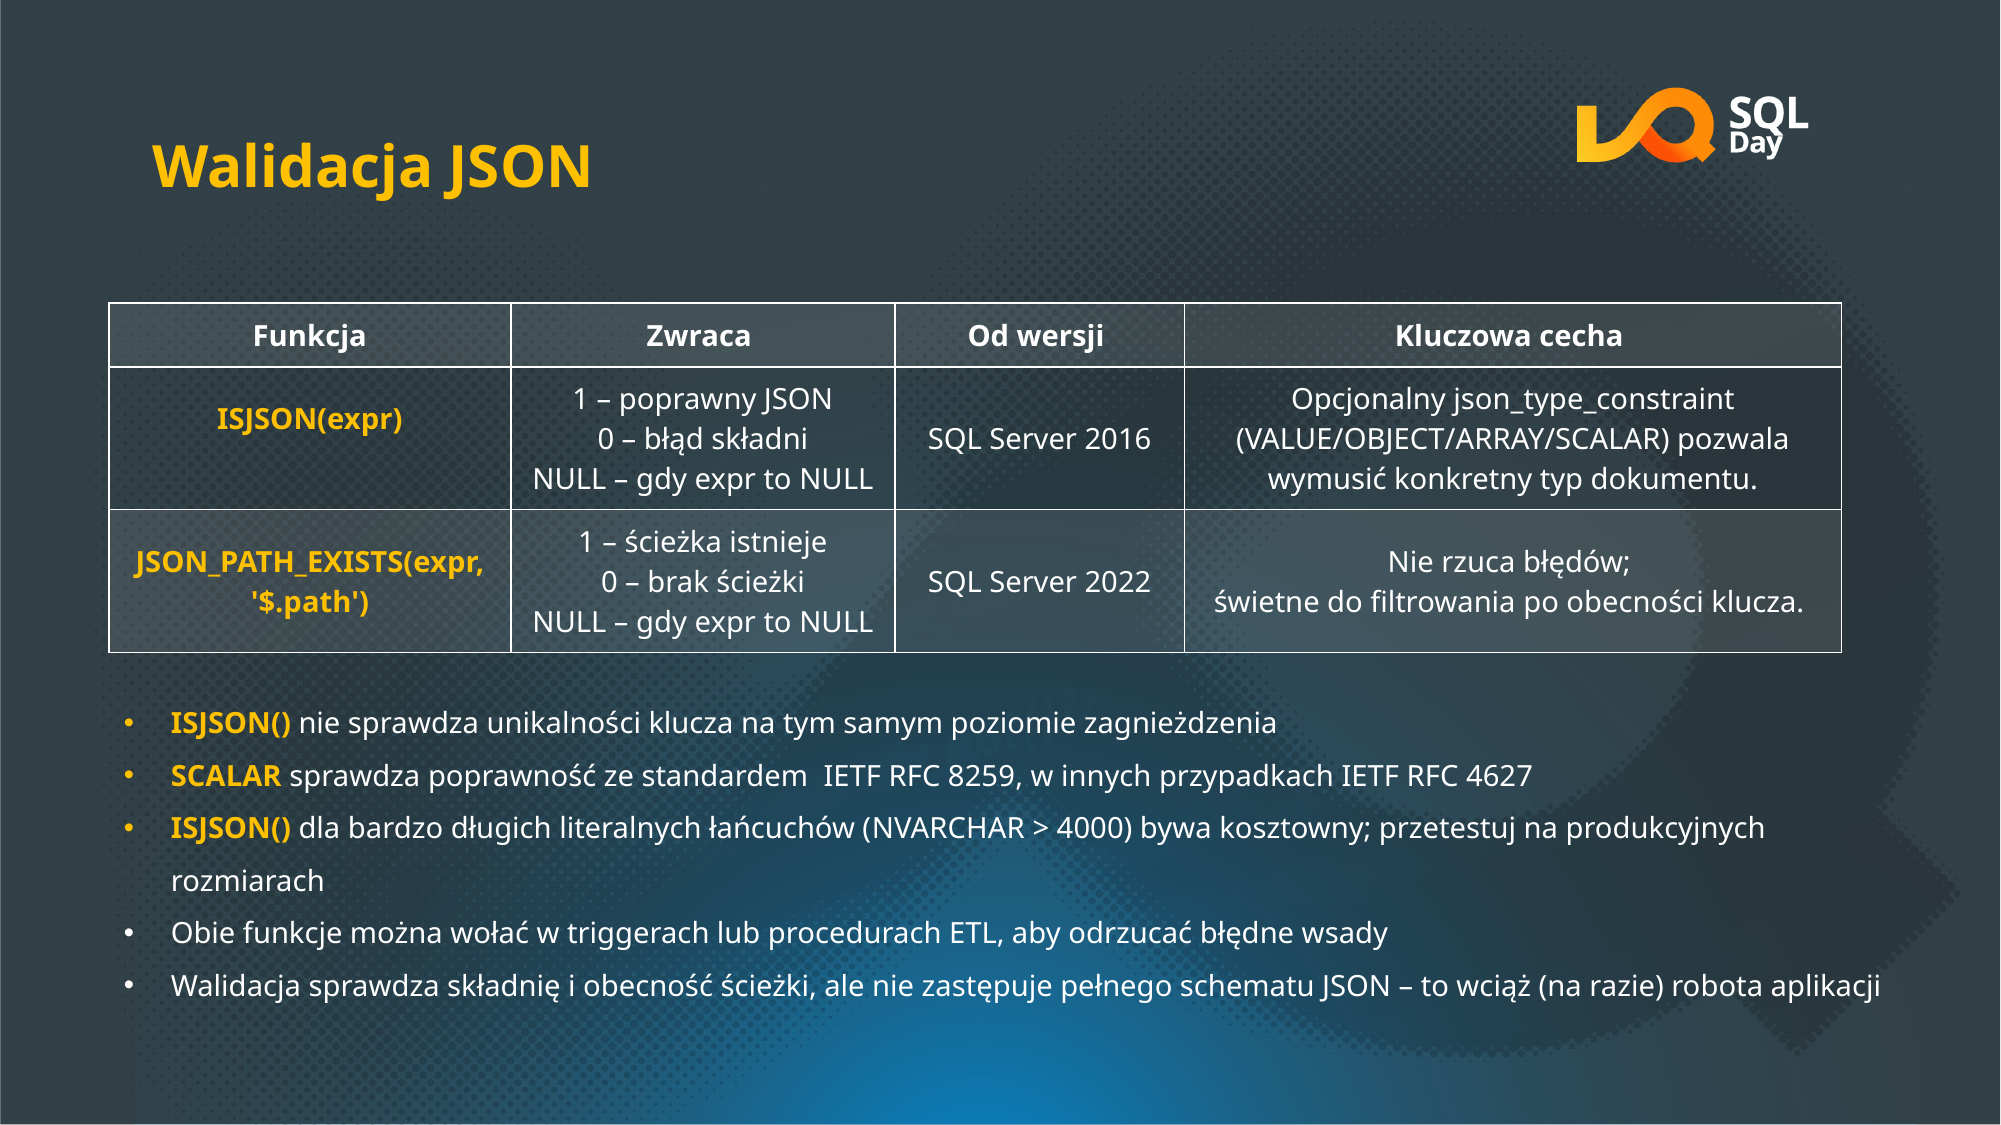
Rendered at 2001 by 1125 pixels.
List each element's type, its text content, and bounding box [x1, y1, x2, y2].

table_header Od wersji [896, 304, 1184, 366]
table_cell 1 – ścieżka istnieje 0 – brak ścieżki NULL – gdy expr to NULL [512, 510, 894, 652]
table_cell Opcjonalny json_type_constraint (VALUE/OBJECT/ARRAY/SCALAR) pozwala wymusić konkretny typ dokumentu. [1185, 368, 1841, 509]
table_cell ISJSON(expr) [110, 368, 510, 509]
table_cell Nie rzuca błędów; świetne do filtrowania po obecności klucza. [1185, 510, 1841, 652]
table_cell JSON_PATH_EXISTS(expr, '$.path') [110, 510, 510, 652]
text_box ISJSON() nie sprawdza unikalności klucza na tym samym poziomie zagnieżdzenia SCALAR sprawdza poprawność ze standardem IETF RFC 8259, w innych przypadkach IETF RFC 4627 ISJSON() dla bardzo długich literalnych łańcuchów (NVARCHAR > 4000) bywa kosztowny; przetestuj na produkcyjnych rozmiarach Obie funkcje można wołać w triggerach lub procedurach ETL, aby odrzucać błędne wsady Walidacja sprawdza składnię i obecność ścieżki, ale nie zastępuje pełnego schematu JSON – to wciąż (na razie) robota aplikacji [109, 679, 1925, 1010]
title Walidacja JSON [137, 59, 1556, 278]
table_header Funkcja [110, 304, 510, 366]
table_header Kluczowa cecha [1185, 304, 1841, 366]
table_cell SQL Server 2016 [896, 368, 1184, 509]
picture [0, 0, 2001, 1125]
table_cell 1 – poprawny JSON 0 – błąd składni NULL – gdy expr to NULL [512, 368, 894, 509]
table_cell SQL Server 2022 [896, 510, 1184, 652]
table_header Zwraca [512, 304, 894, 366]
